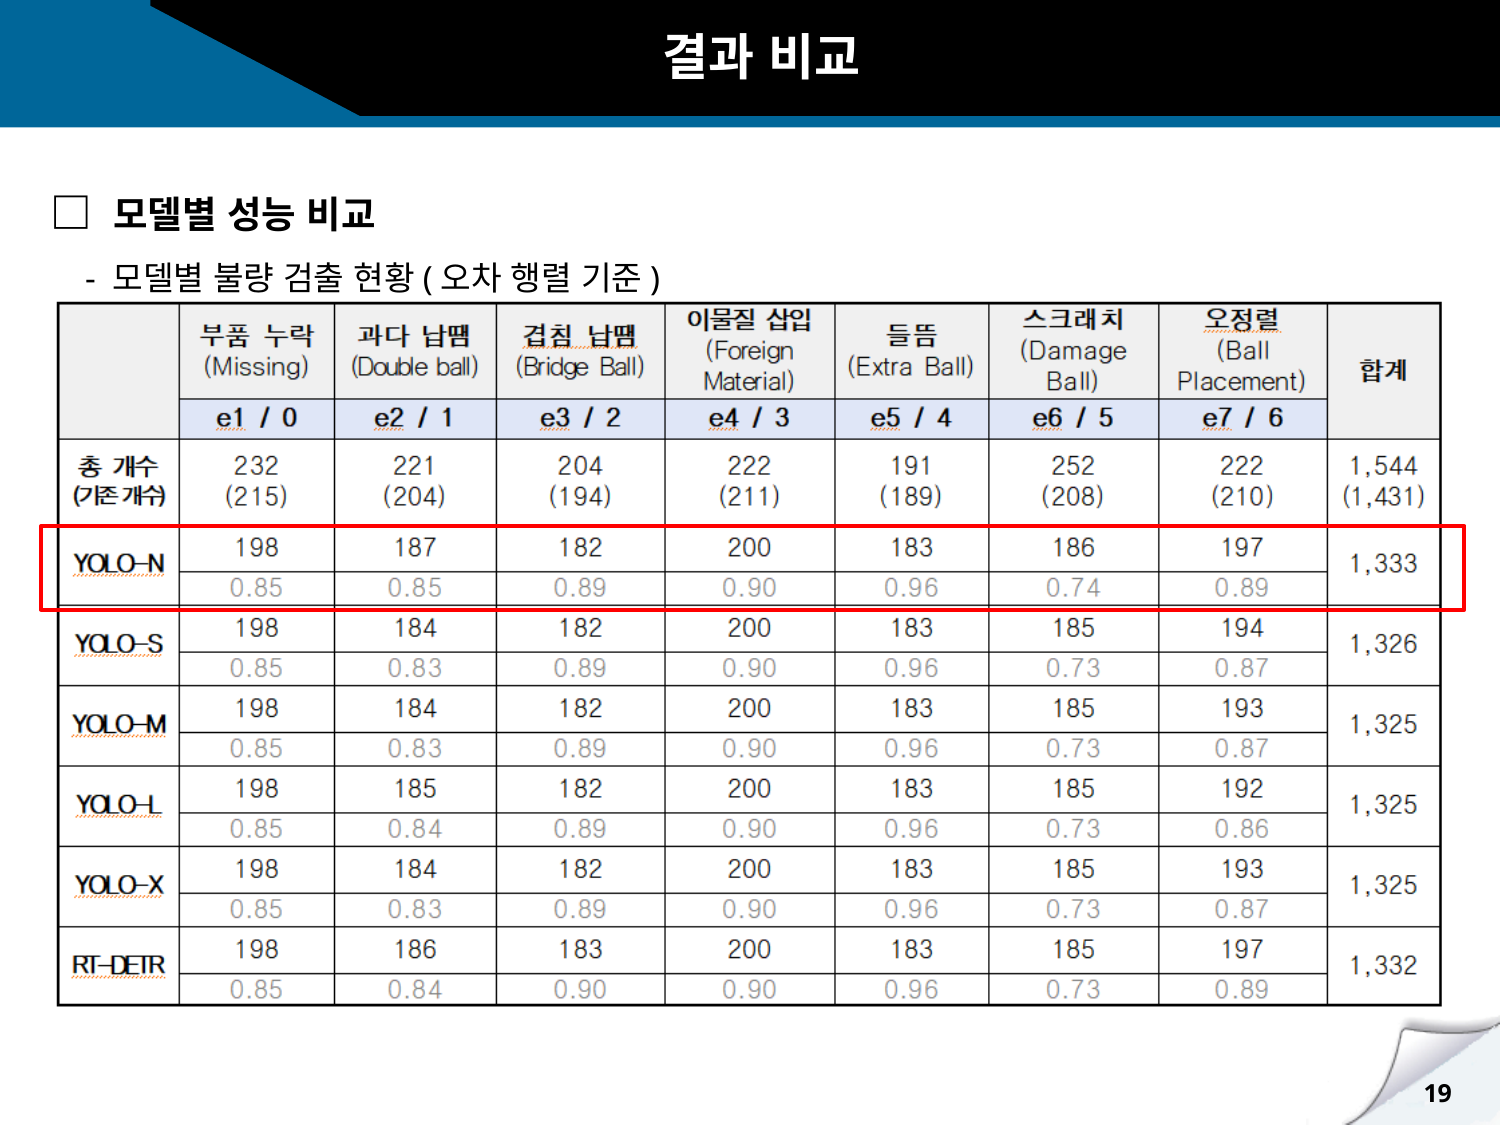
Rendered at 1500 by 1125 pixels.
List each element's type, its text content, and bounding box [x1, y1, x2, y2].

text_box [39, 524, 47, 612]
text_box 결과 비교 [348, 18, 1176, 93]
text_box [1450, 524, 1466, 612]
picture [52, 298, 1500, 1125]
text_box □ 모델별 성능 비교 - 모델별 불량 검출 현황(오차 행렬 기준) [35, 154, 1489, 305]
